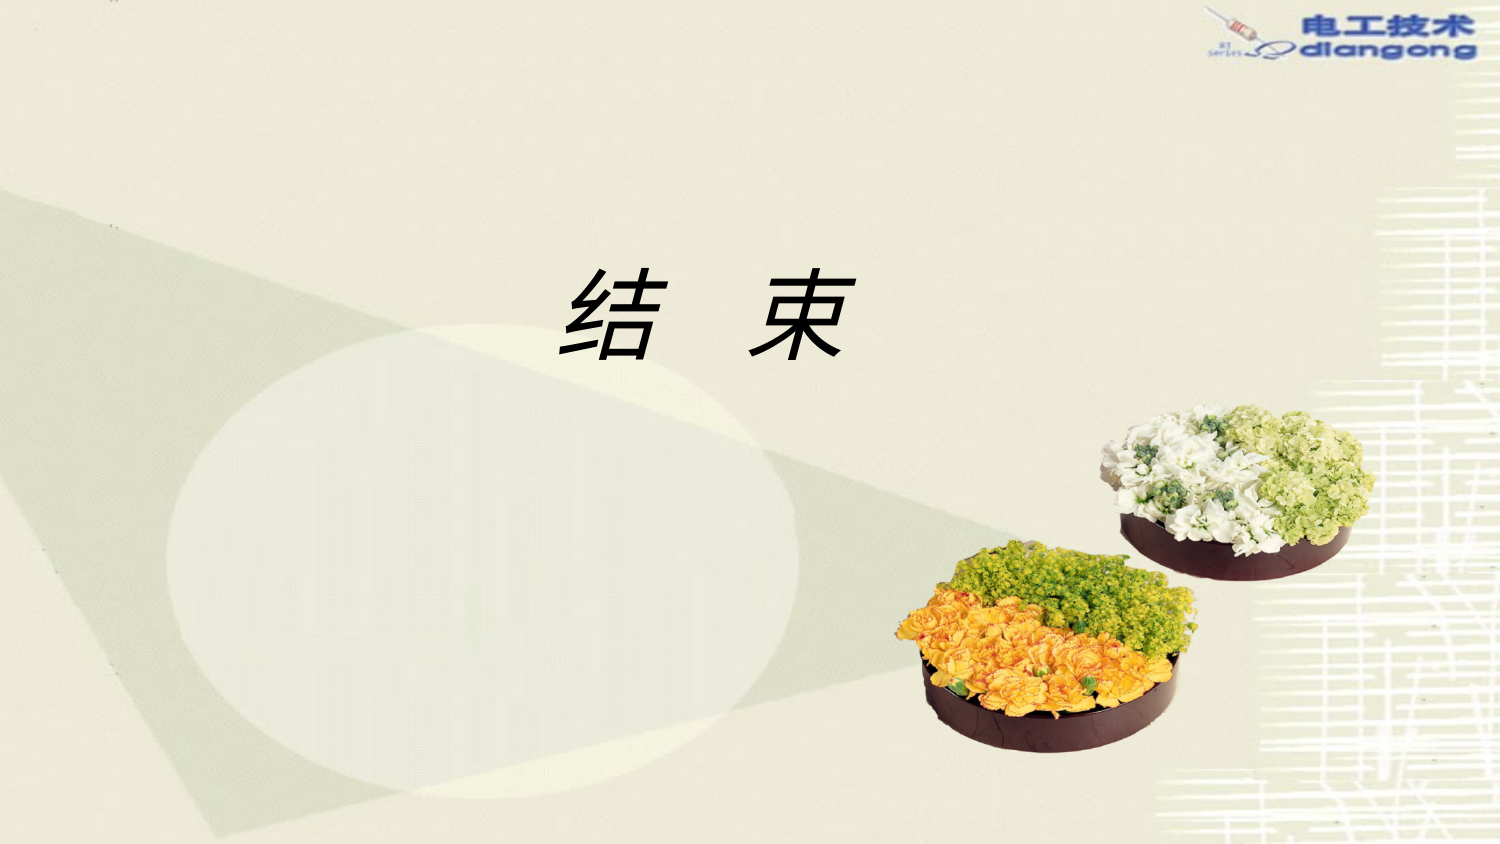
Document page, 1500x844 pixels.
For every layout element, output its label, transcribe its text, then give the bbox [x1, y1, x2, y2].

picture [0, 0, 1500, 844]
text_box 结 束 [442, 244, 975, 380]
